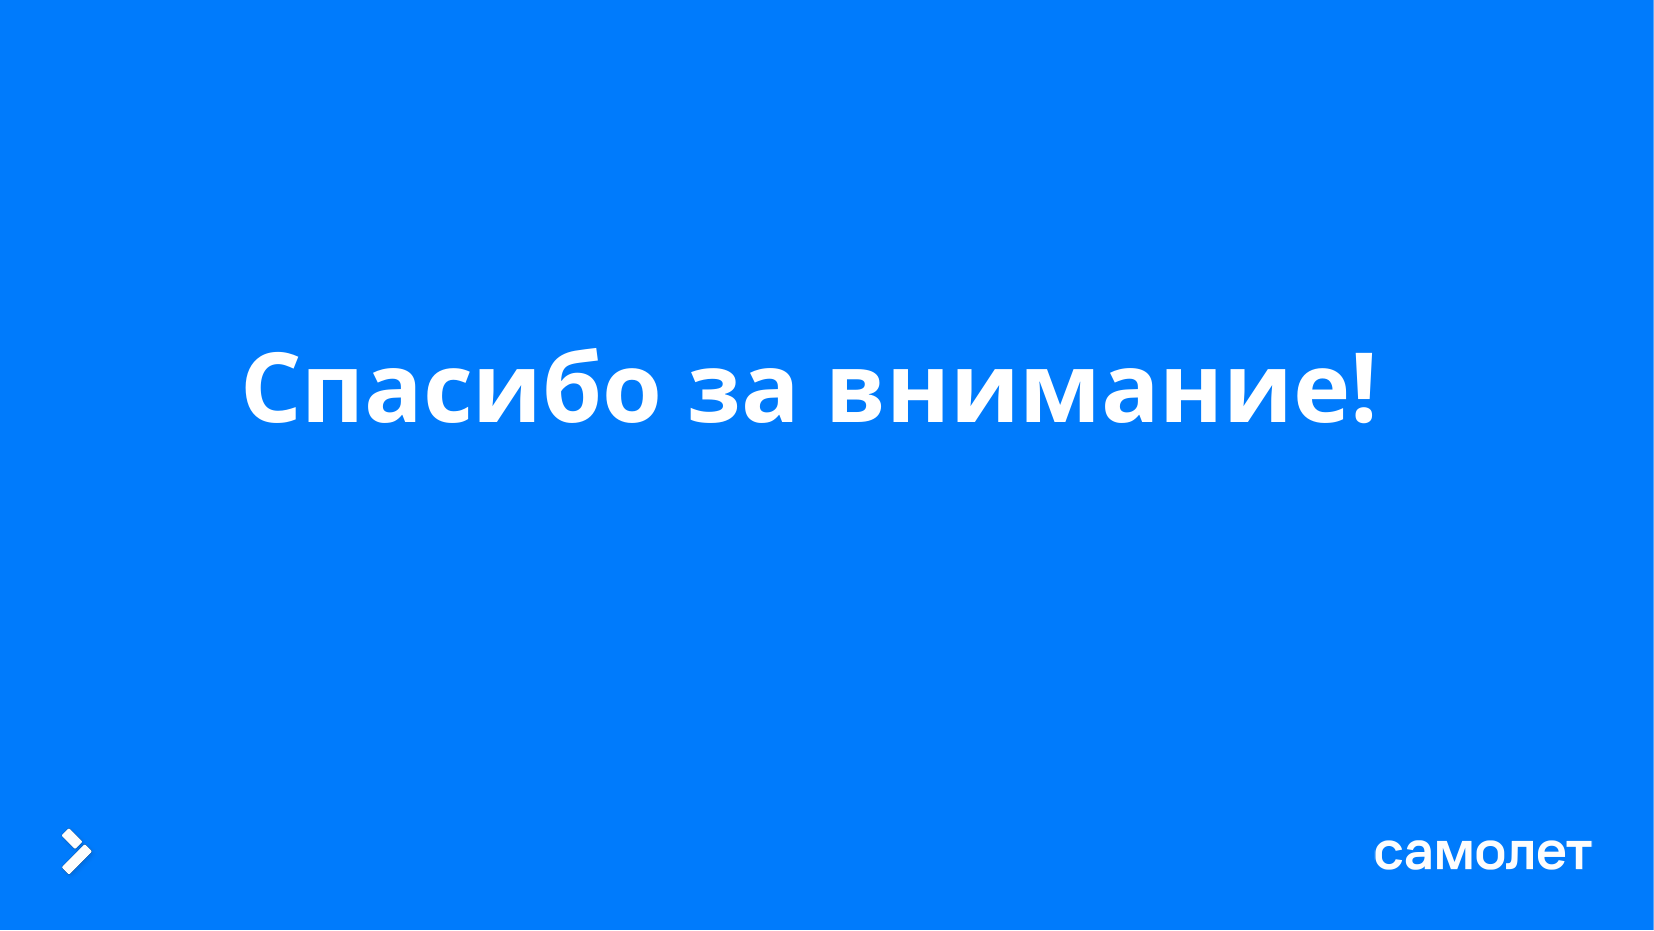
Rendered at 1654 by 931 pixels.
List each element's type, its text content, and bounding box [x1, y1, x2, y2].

picture [1374, 840, 1593, 870]
picture [57, 824, 100, 883]
title Спасибо за внимание! [206, 317, 1413, 473]
